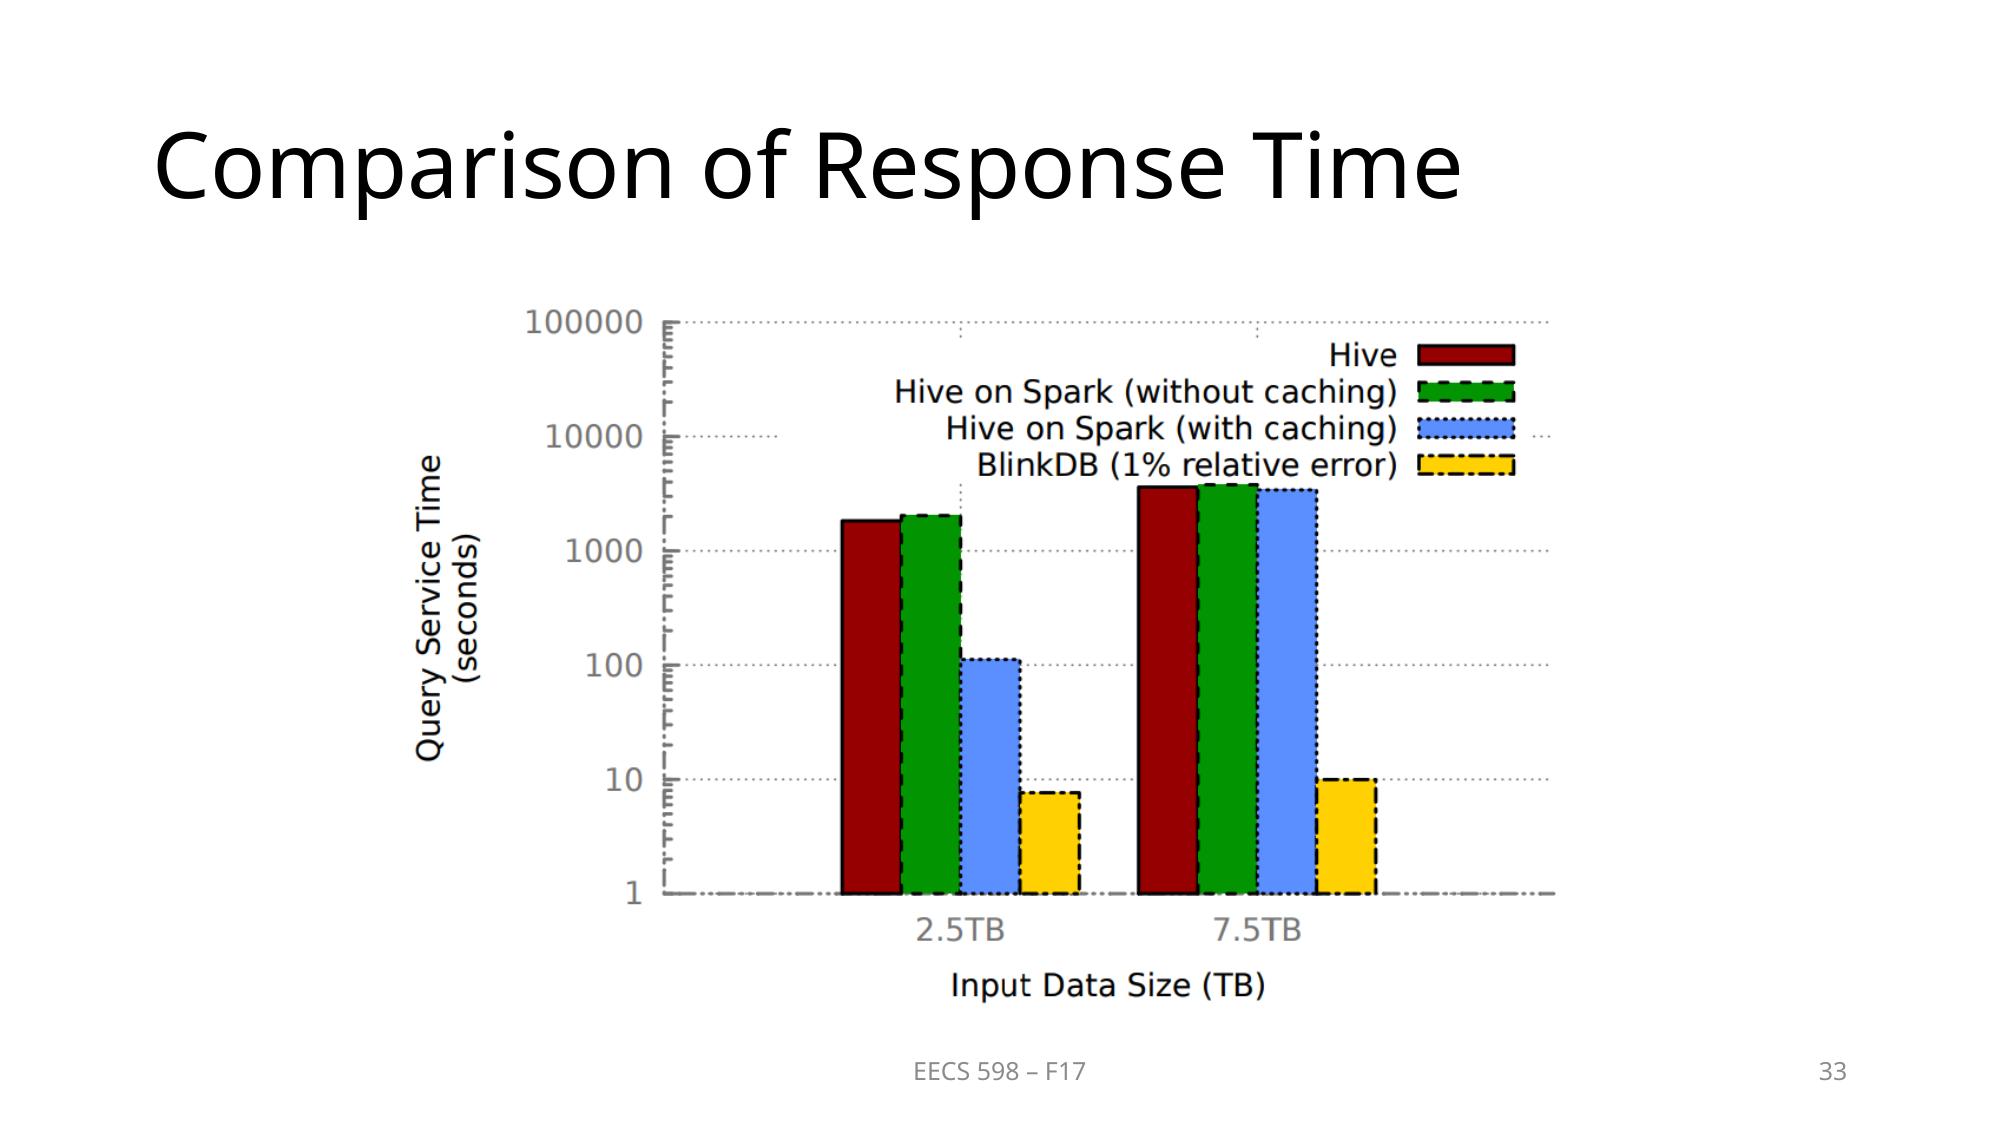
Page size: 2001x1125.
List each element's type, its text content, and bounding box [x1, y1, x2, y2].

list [407, 299, 1593, 1014]
title Comparison of Response Time [137, 59, 1863, 278]
footer EECS 598 – F17 [662, 1042, 1338, 1103]
slide_number 33 [1412, 1042, 1863, 1103]
